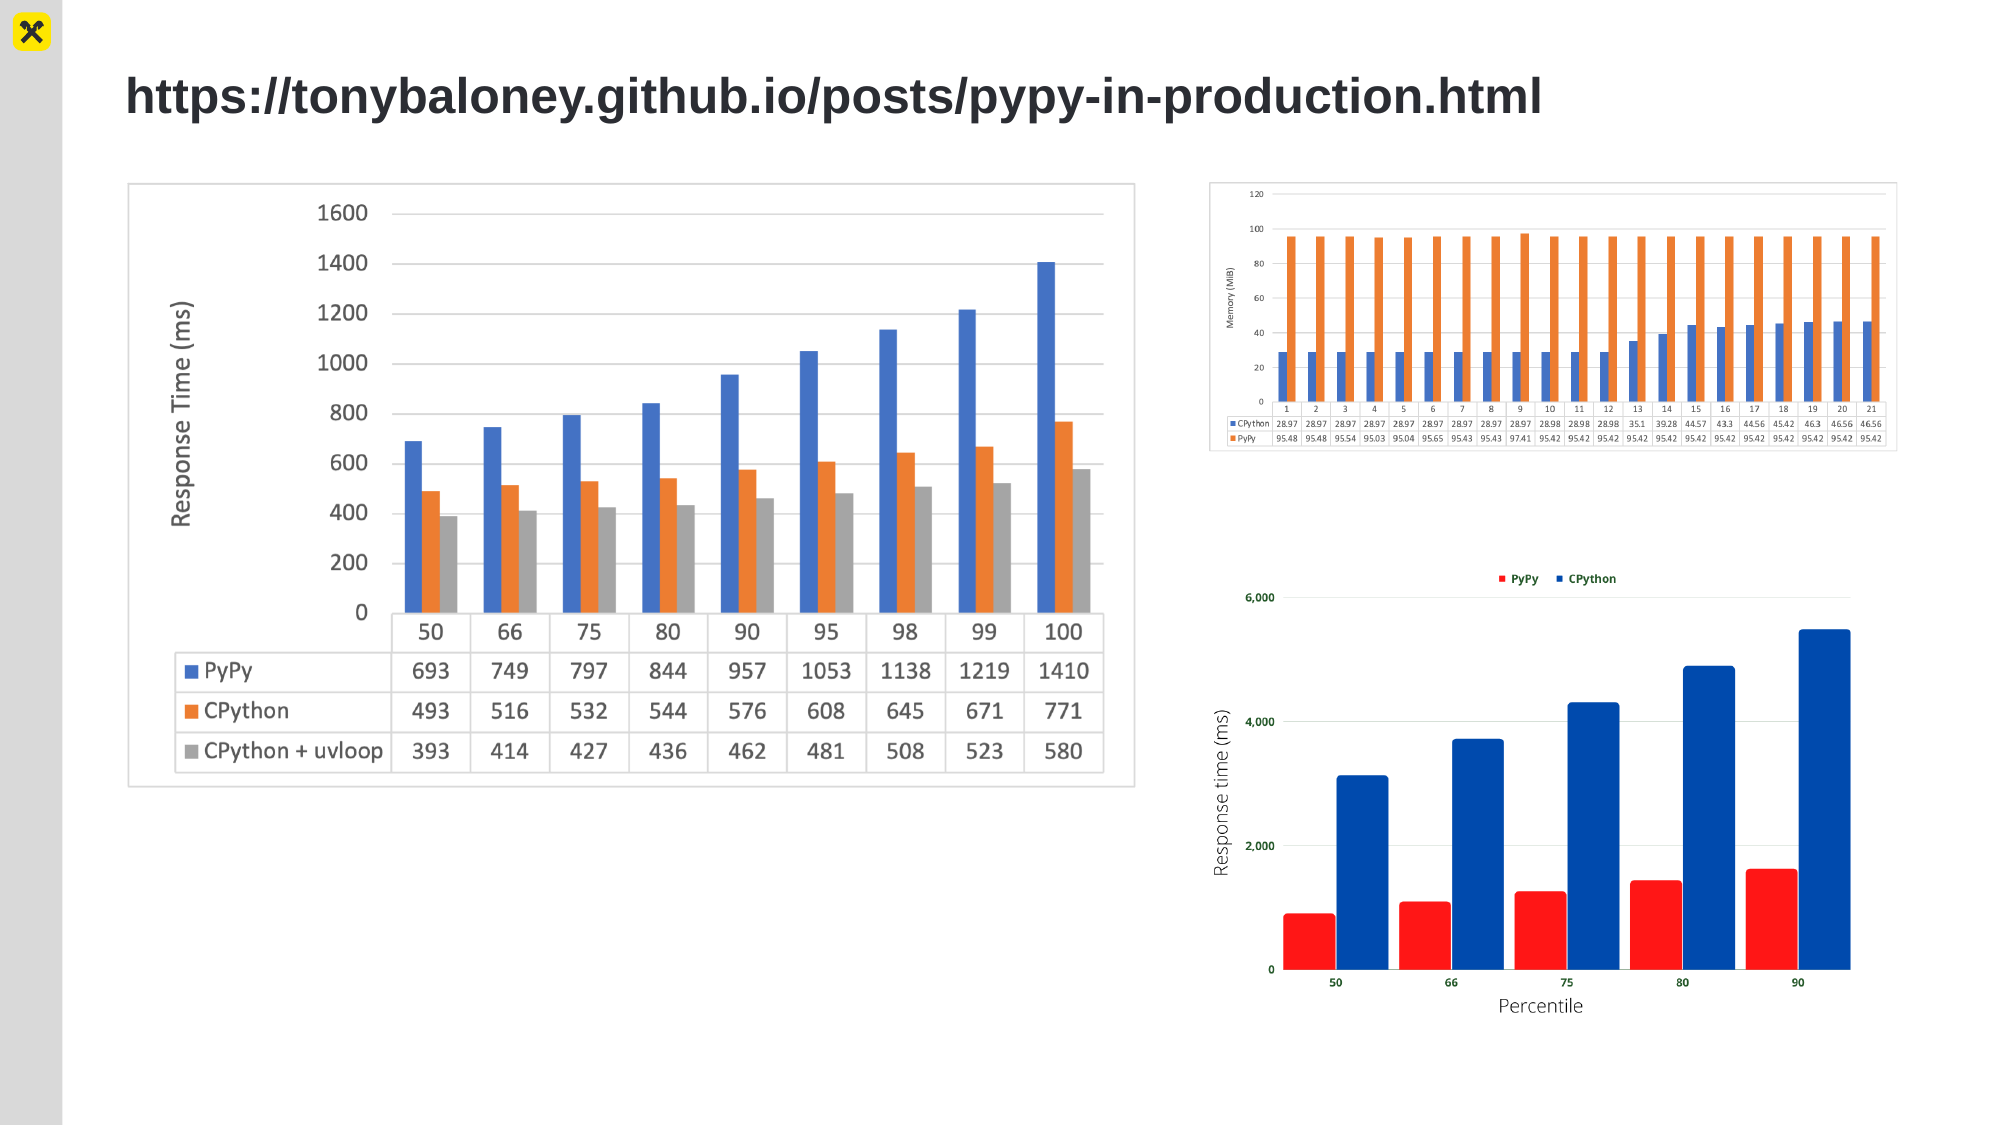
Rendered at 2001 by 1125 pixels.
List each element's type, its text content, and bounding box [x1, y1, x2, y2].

picture [1209, 541, 1872, 1038]
picture [1209, 182, 1898, 452]
title https://tonybaloney.github.io/posts/pypy-in-production.html [125, 62, 1875, 157]
picture [124, 182, 1139, 790]
